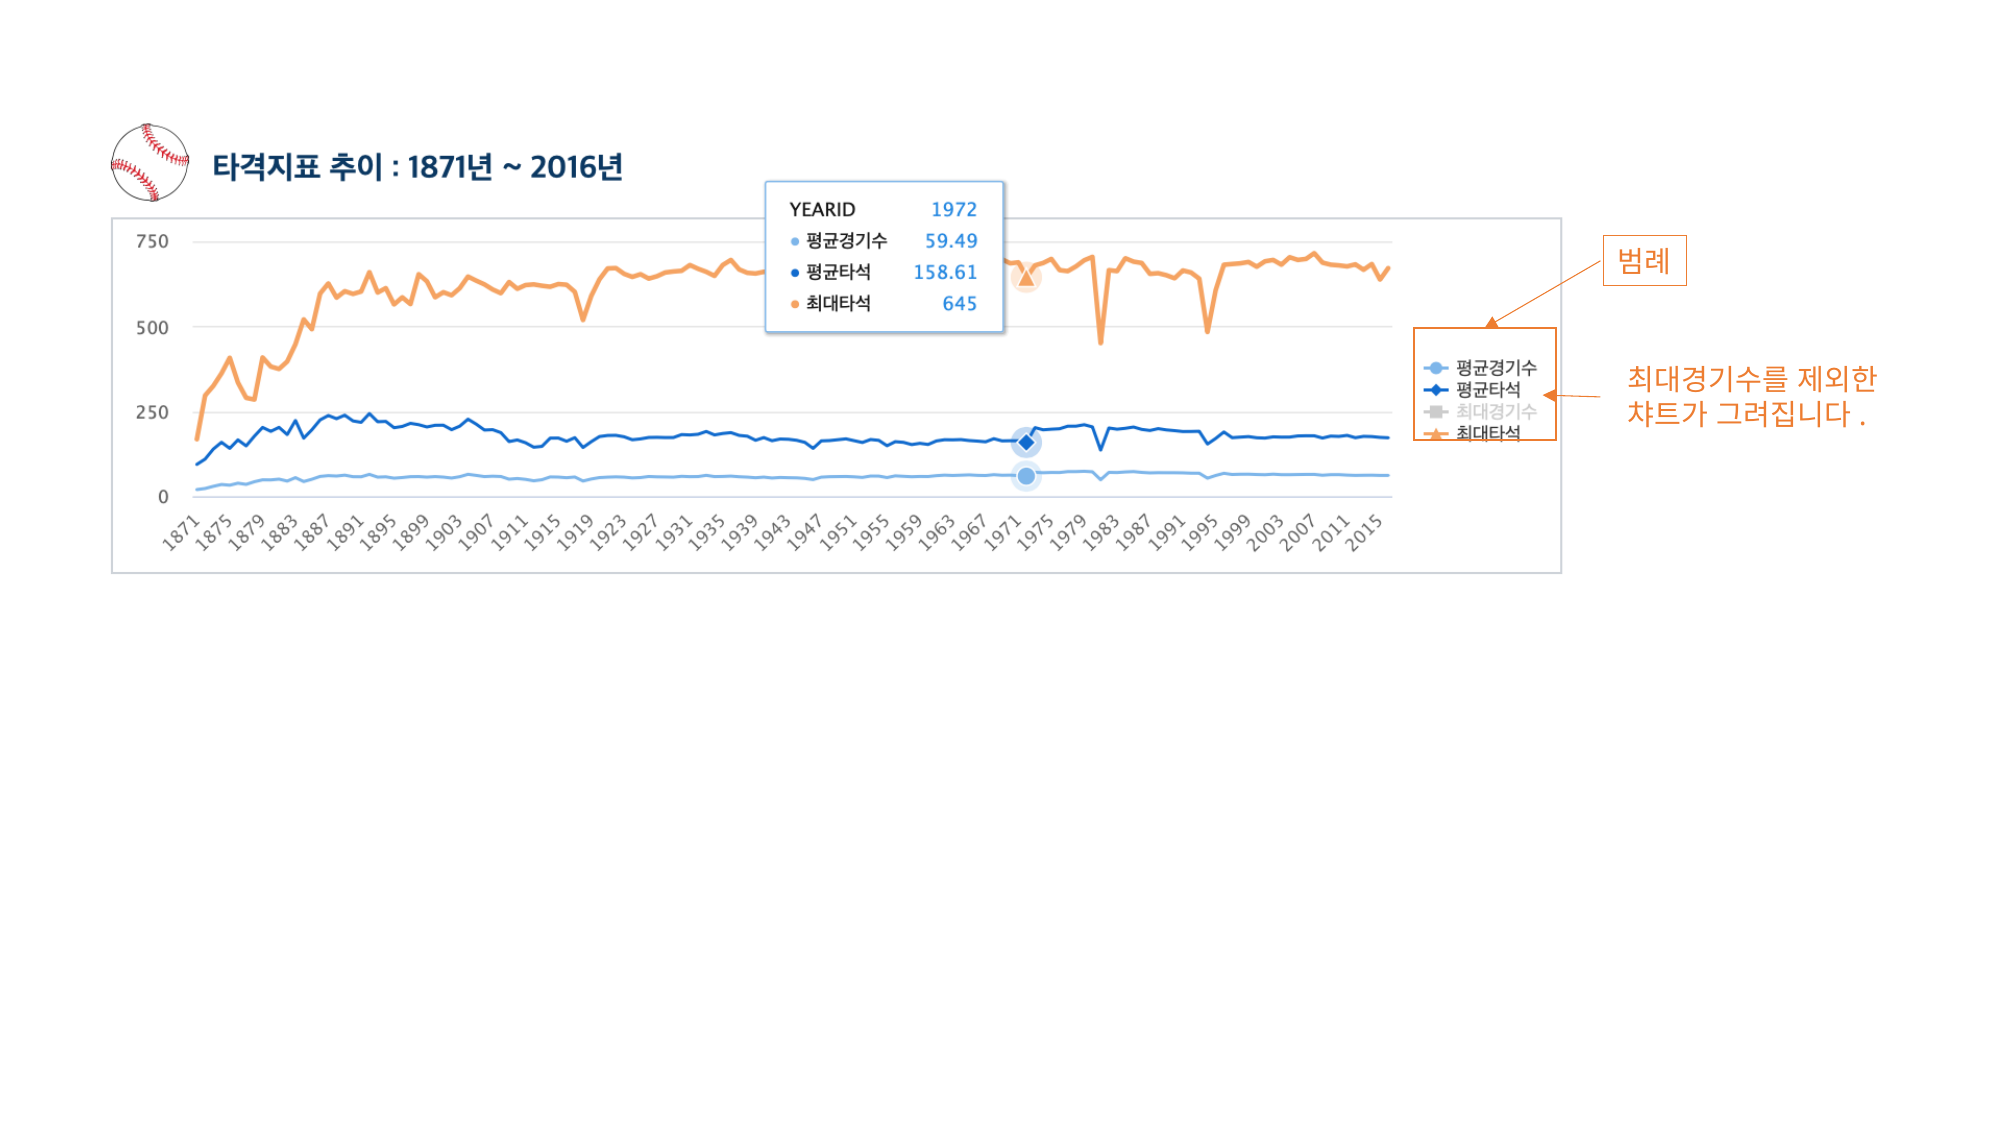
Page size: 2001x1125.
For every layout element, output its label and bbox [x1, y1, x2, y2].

text_box [88, 112, 1907, 596]
